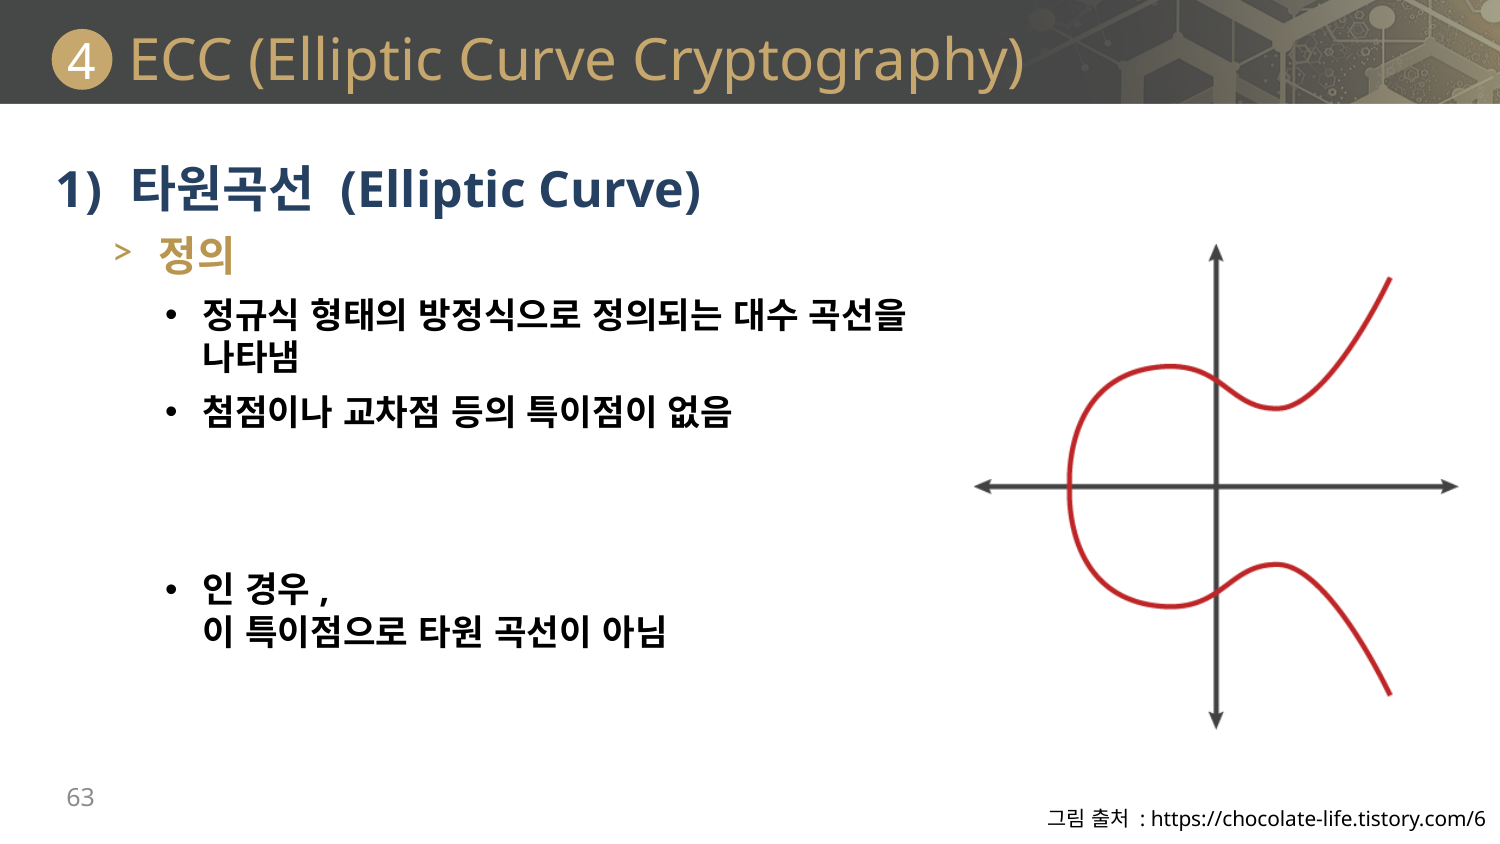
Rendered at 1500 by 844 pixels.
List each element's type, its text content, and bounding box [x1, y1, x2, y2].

text_box 그림 출처 : https://chocolate-life.tistory.com/6 [0, 798, 1500, 839]
title ECC (Elliptic Curve Cryptography) [113, 13, 1459, 100]
picture [974, 244, 1459, 731]
slide_number 63 [51, 776, 389, 822]
list 4 [51, 28, 113, 90]
picture [0, 0, 1500, 103]
